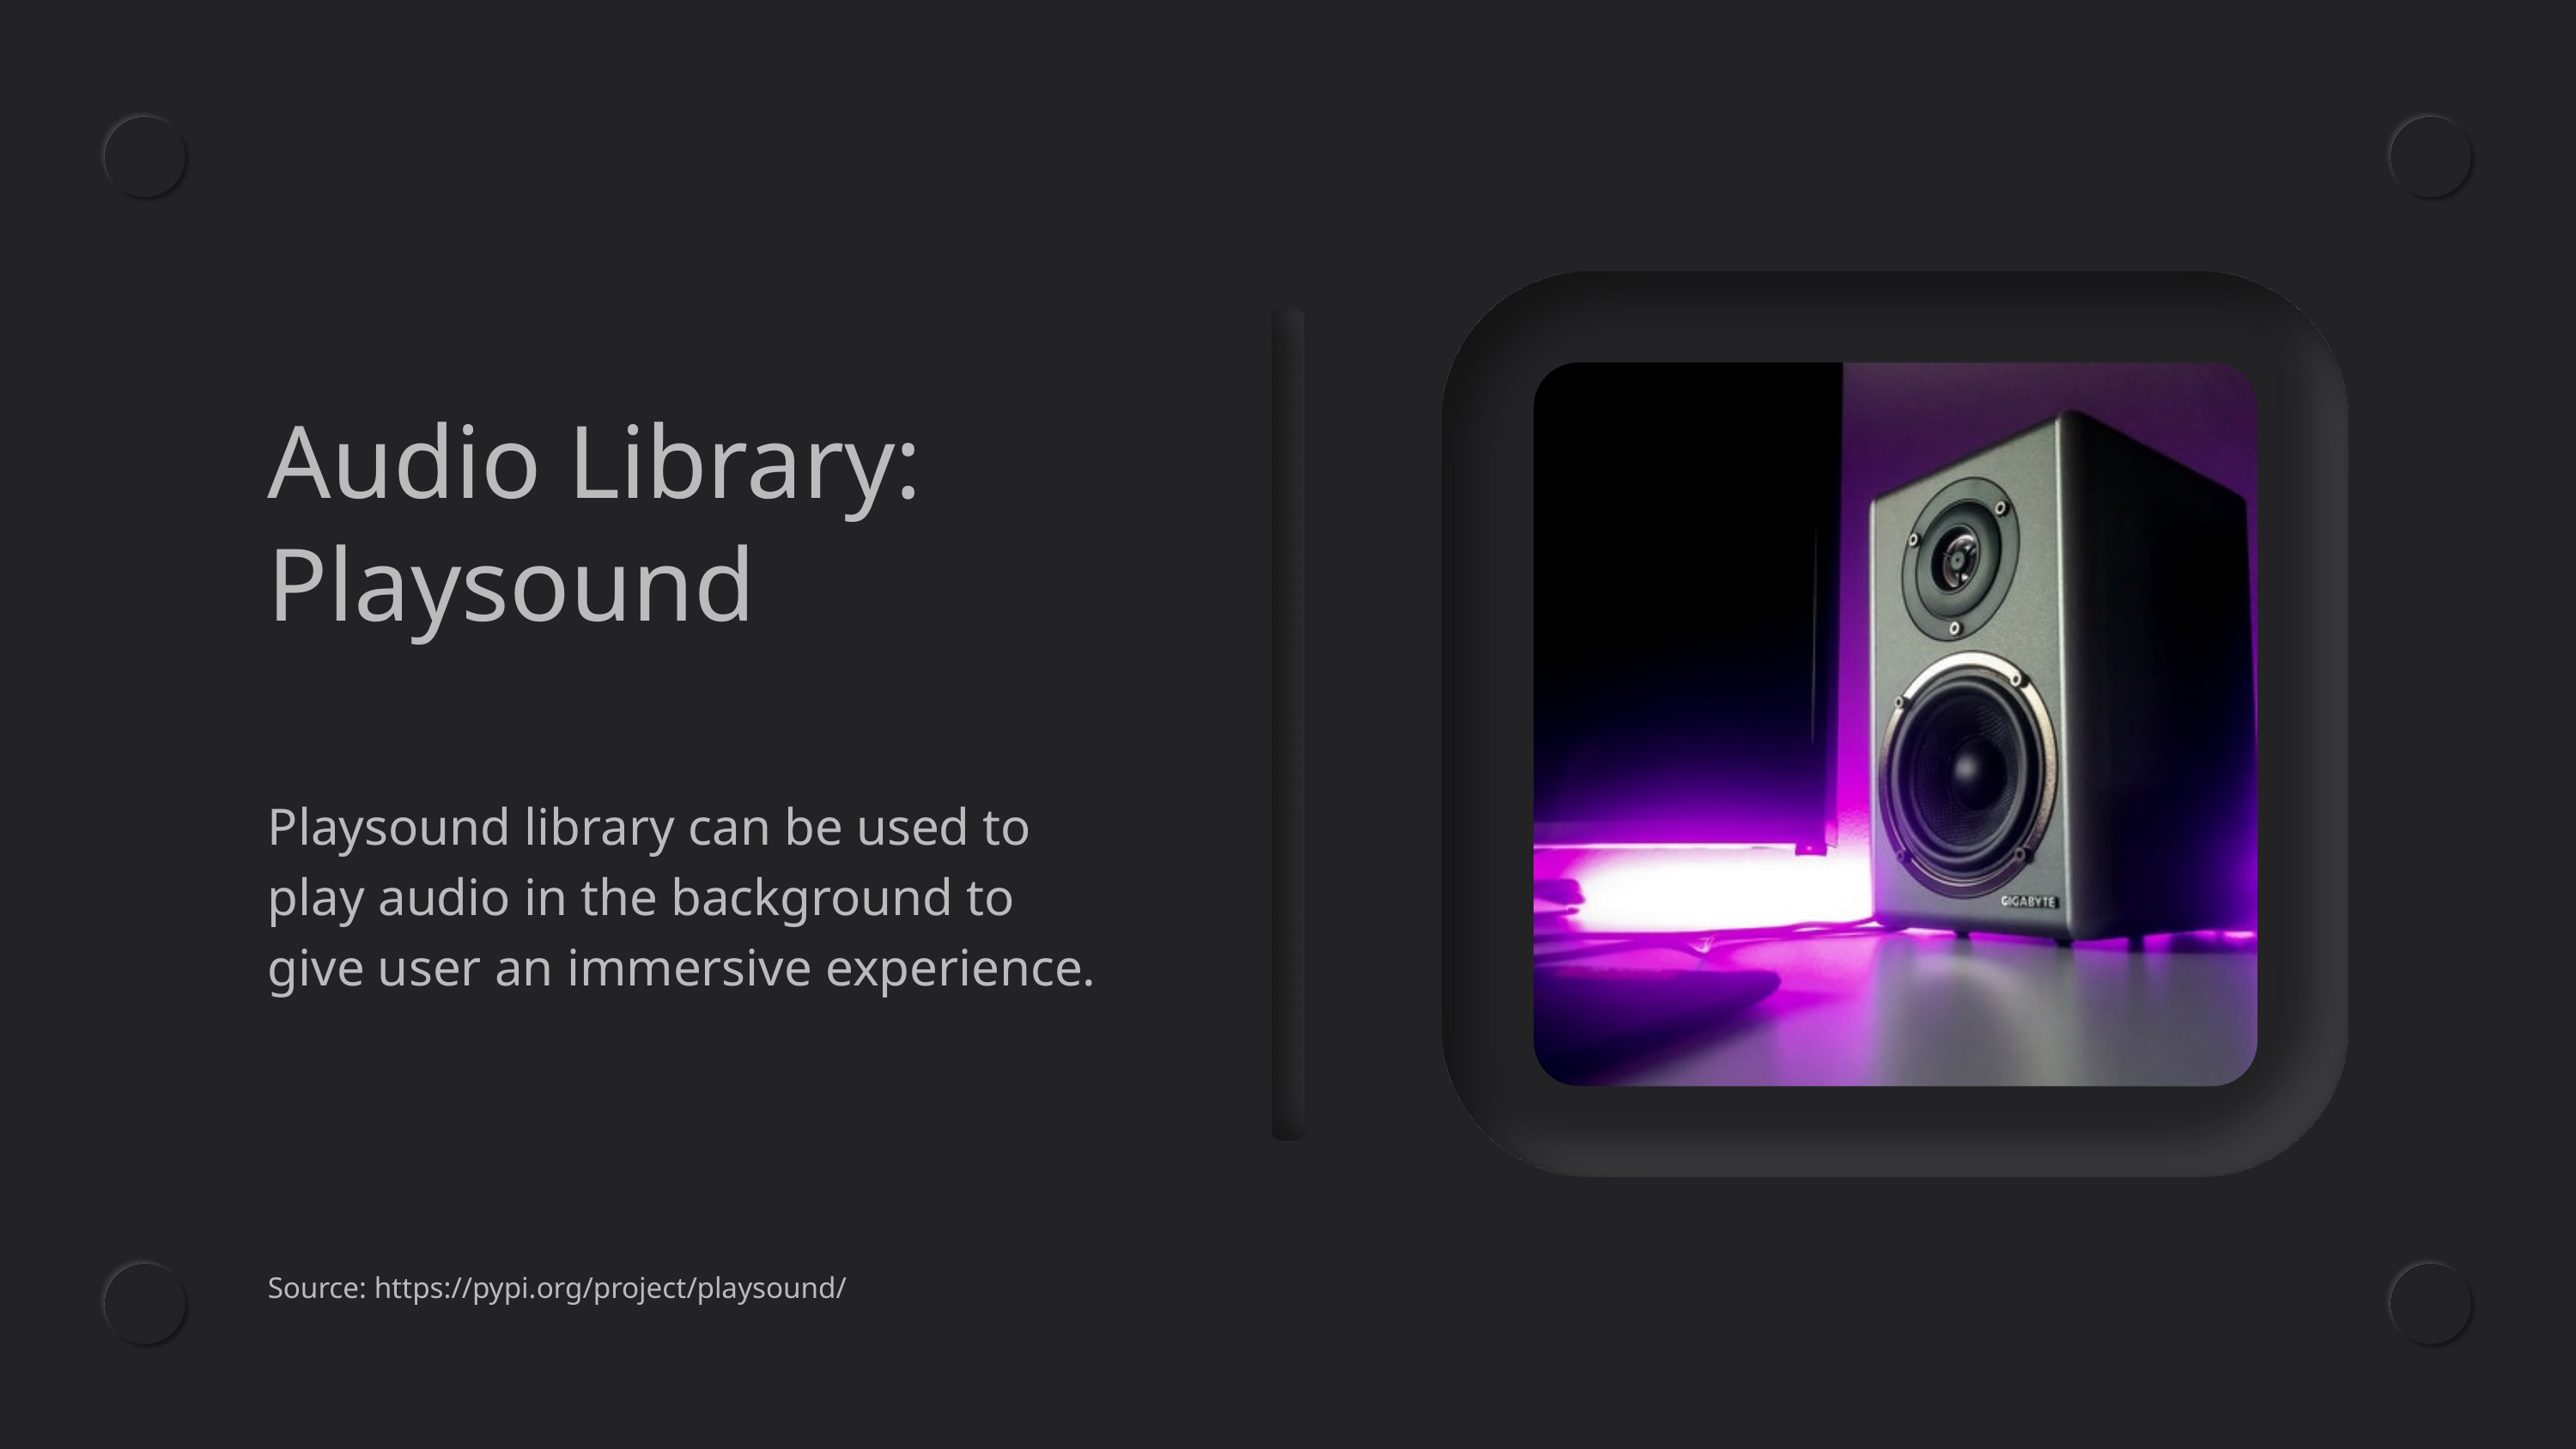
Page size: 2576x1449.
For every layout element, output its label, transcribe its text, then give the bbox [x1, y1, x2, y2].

text_box Playsound library can be used to play audio in the background to give user an immersive experience. [267, 785, 1123, 996]
picture [97, 110, 192, 204]
text_box Source: https://pypi.org/project/playsound/ [267, 1264, 1123, 1305]
picture [97, 1256, 192, 1351]
picture [870, 271, 2349, 1177]
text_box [1533, 362, 2258, 1087]
picture [2384, 110, 2478, 204]
picture [2384, 1256, 2478, 1351]
text_box Audio Library: Playsound [267, 395, 1123, 641]
